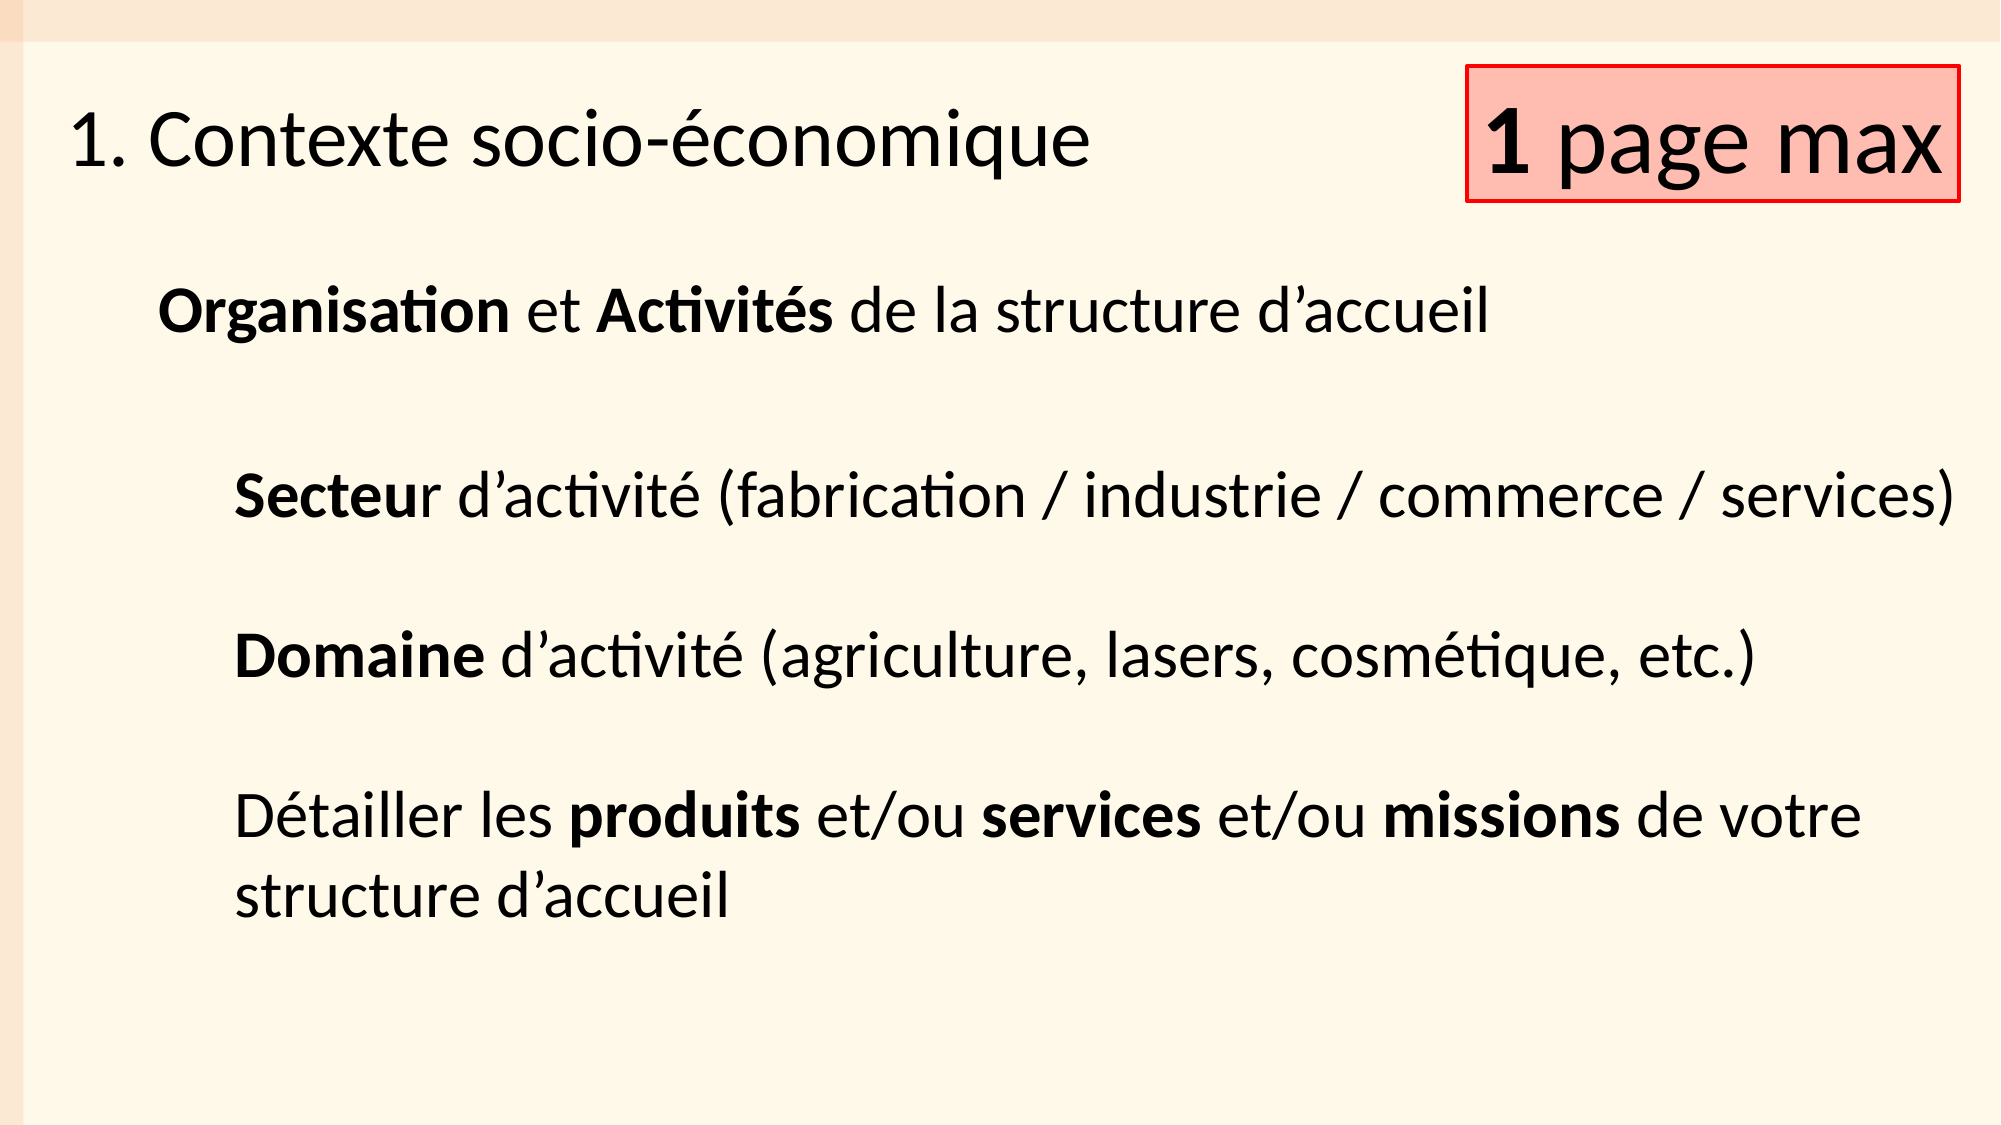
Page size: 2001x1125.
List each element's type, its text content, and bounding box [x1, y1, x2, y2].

text_box 1. Contexte socio-économique [51, 76, 1108, 191]
text_box Organisation et Activités de la structure d’accueil [143, 257, 1507, 353]
text_box 1 page max [1467, 66, 1960, 201]
text_box Secteur d’activité (fabrication / industrie / commerce / services) Domaine d’activité (agriculture, lasers, cosmétique, etc.) Détailler les produits et/ou services et/ou missions de votre structure d’accueil [219, 443, 2000, 939]
